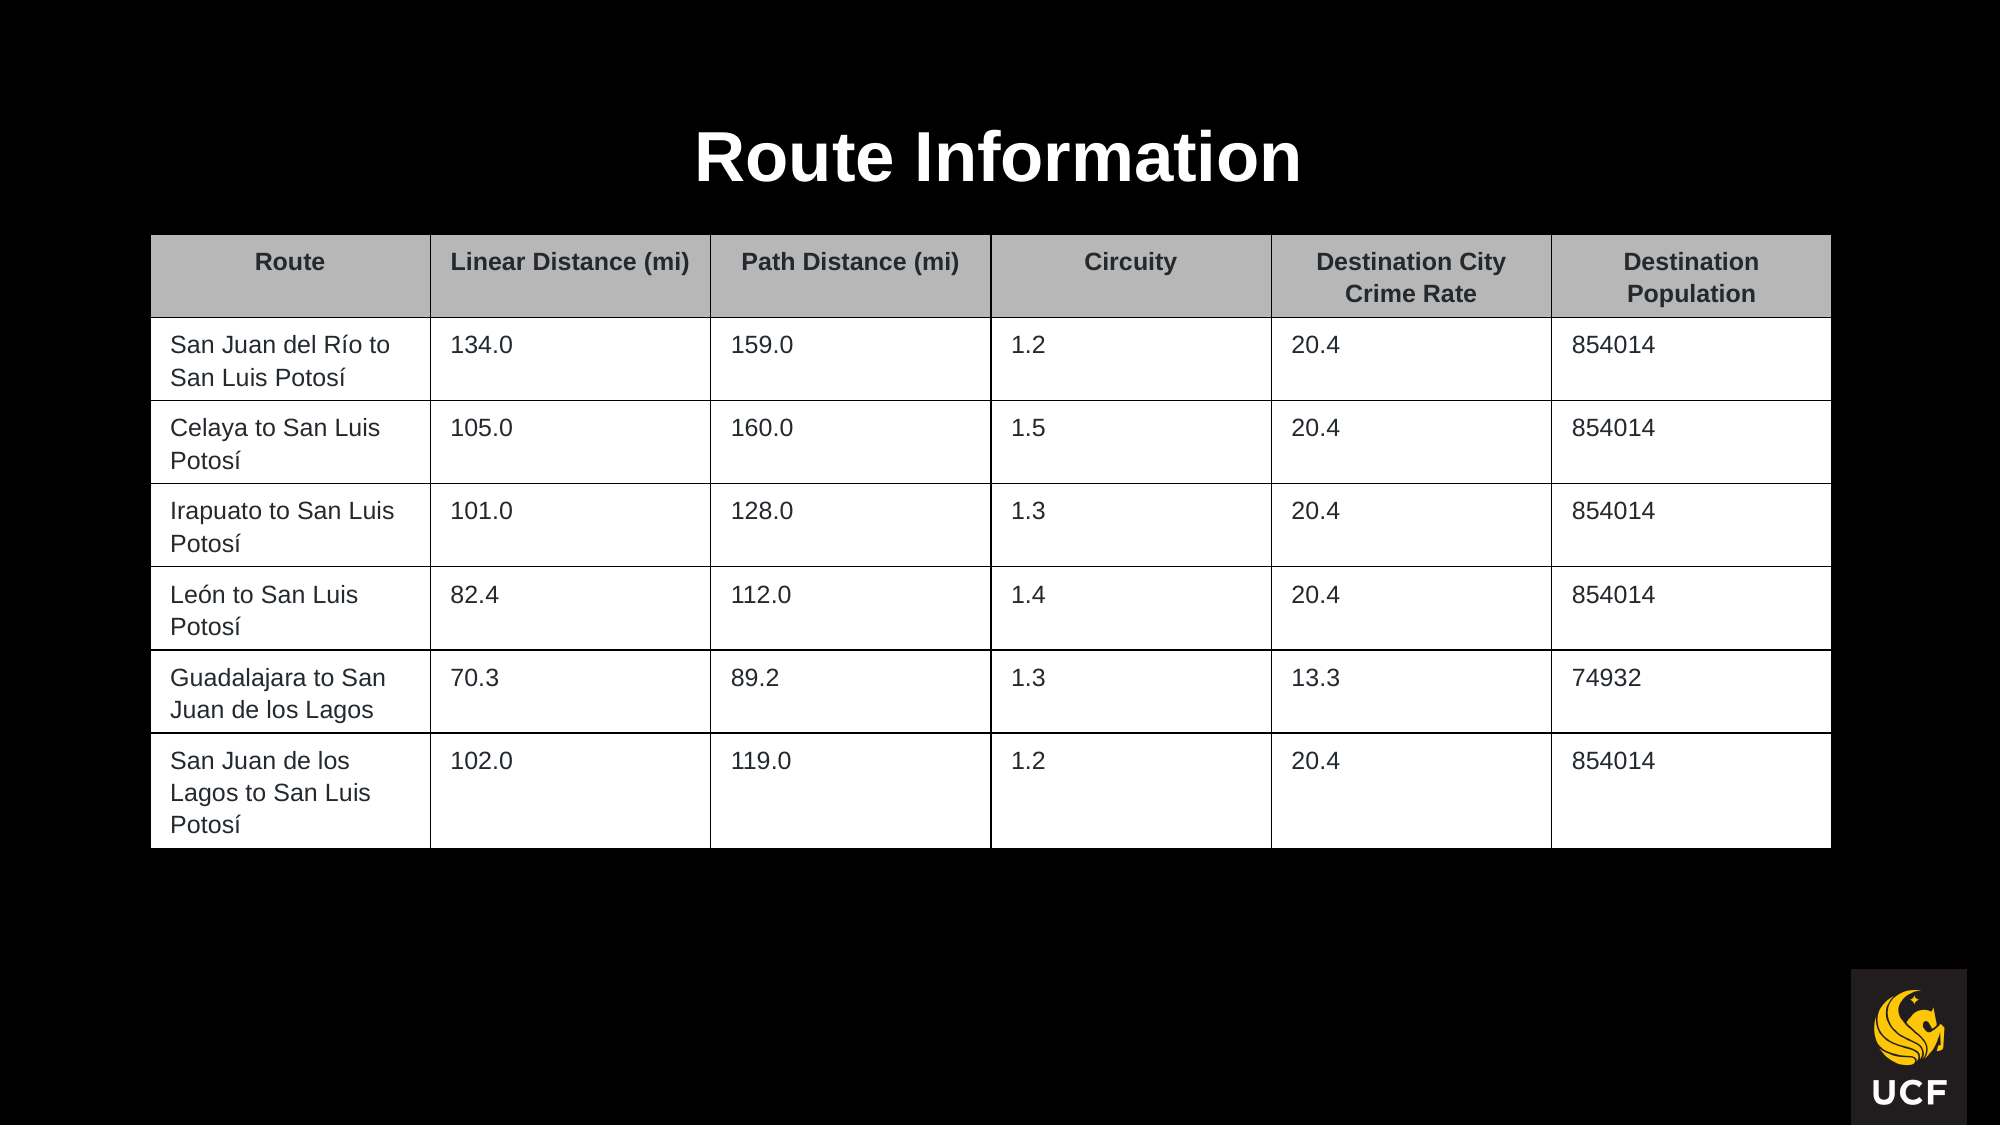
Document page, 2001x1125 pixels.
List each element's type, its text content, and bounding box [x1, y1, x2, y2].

table_cell 854014 [1552, 734, 1831, 848]
table_cell Irapuato to San Luis Potosí [151, 484, 430, 566]
table_cell Guadalajara to San Juan de los Lagos [151, 651, 430, 732]
table_cell 854014 [1552, 401, 1831, 483]
table_header Circuity [992, 235, 1271, 317]
table_cell 1.2 [992, 734, 1271, 848]
table_cell 70.3 [431, 651, 710, 732]
table_cell Celaya to San Luis Potosí [151, 401, 430, 483]
table_cell 74932 [1552, 651, 1831, 732]
table_cell 20.4 [1272, 734, 1551, 848]
table_cell 20.4 [1272, 567, 1551, 649]
table_cell 160.0 [711, 401, 990, 483]
table_cell 1.3 [992, 484, 1271, 566]
table_cell 128.0 [711, 484, 990, 566]
picture [1851, 968, 1968, 1125]
table_cell León to San Luis Potosí [151, 567, 430, 649]
table_cell 1.2 [992, 318, 1271, 400]
table_header Linear Distance (mi) [431, 235, 710, 317]
table_cell San Juan del Río to San Luis Potosí [151, 318, 430, 400]
table_cell 13.3 [1272, 651, 1551, 732]
table_cell 89.2 [711, 651, 990, 732]
table_cell 854014 [1552, 318, 1831, 400]
table_header Destination Population [1552, 235, 1831, 317]
table_cell 105.0 [431, 401, 710, 483]
table_cell 134.0 [431, 318, 710, 400]
table_cell 101.0 [431, 484, 710, 566]
table_cell San Juan de los Lagos to San Luis Potosí [151, 734, 430, 848]
table_cell 112.0 [711, 567, 990, 649]
table_cell 82.4 [431, 567, 710, 649]
table_header Path Distance (mi) [711, 235, 990, 317]
table_cell 20.4 [1272, 484, 1551, 566]
table_cell 1.3 [992, 651, 1271, 732]
title Route Information [149, 50, 1849, 268]
table_cell 1.4 [992, 567, 1271, 649]
table_cell 159.0 [711, 318, 990, 400]
table_cell 854014 [1552, 567, 1831, 649]
table_cell 20.4 [1272, 318, 1551, 400]
table_cell 119.0 [711, 734, 990, 848]
table_cell 854014 [1552, 484, 1831, 566]
table_cell 102.0 [431, 734, 710, 848]
table_header Route [151, 235, 430, 317]
table_cell 20.4 [1272, 401, 1551, 483]
table_cell 1.5 [992, 401, 1271, 483]
table_header Destination City Crime Rate [1272, 235, 1551, 317]
